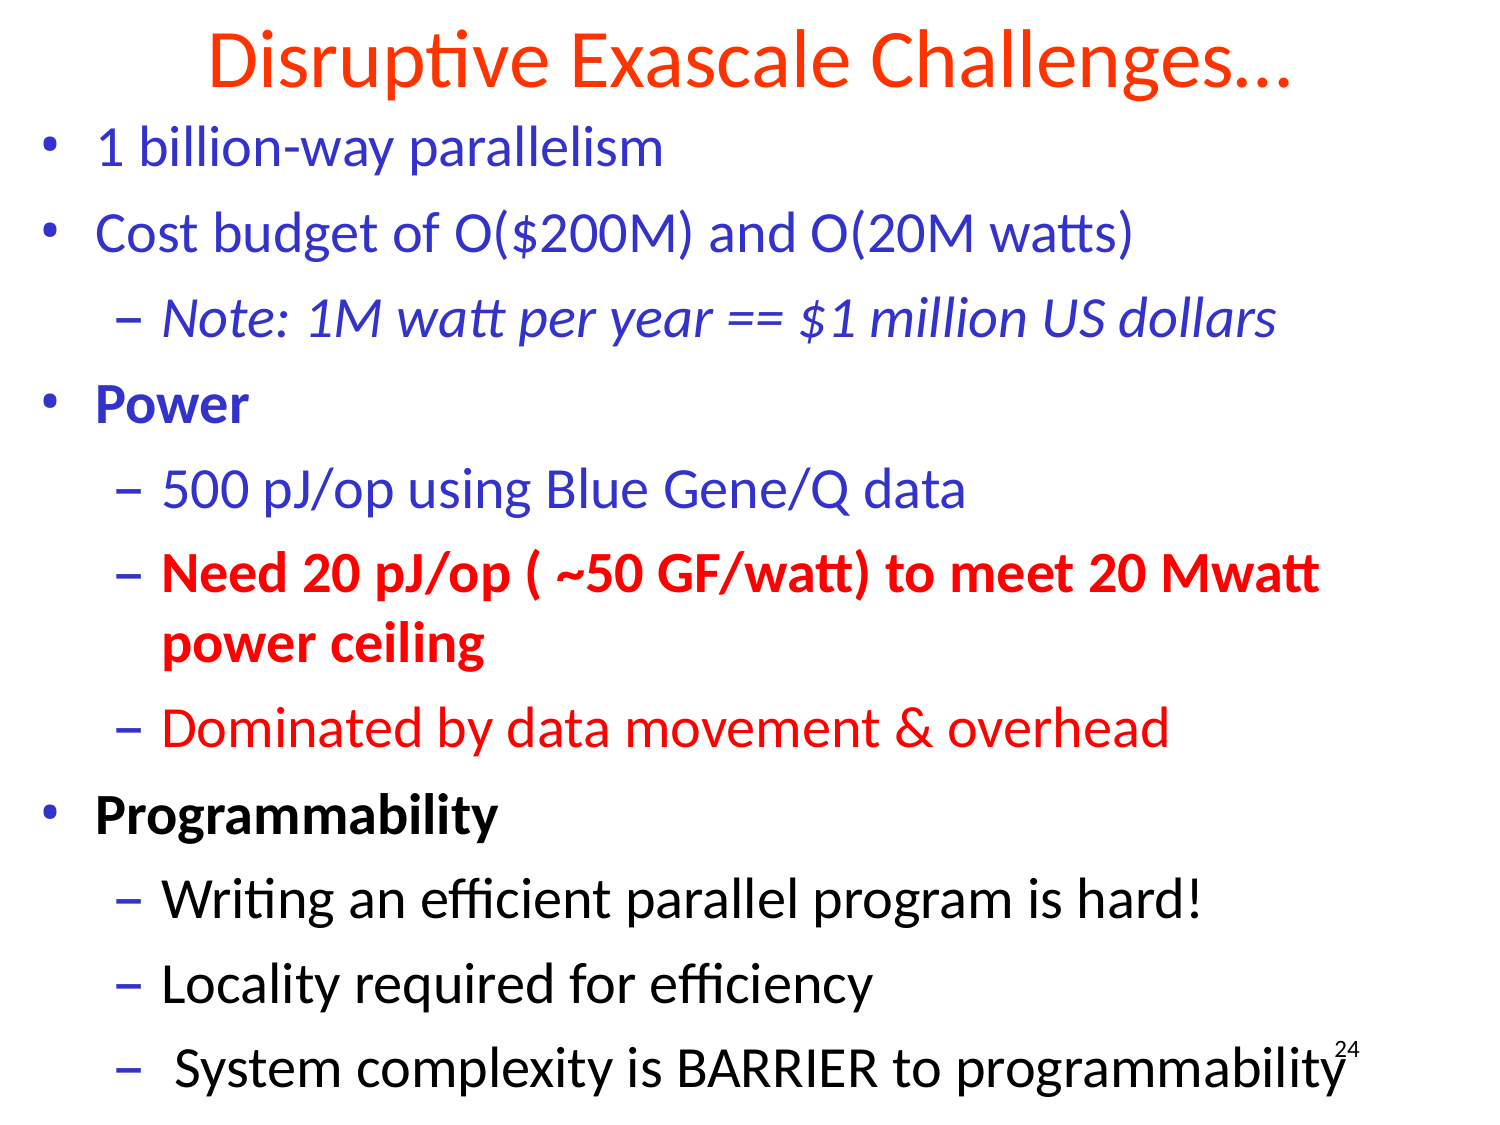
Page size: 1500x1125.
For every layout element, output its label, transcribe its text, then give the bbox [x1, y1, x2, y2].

title Disruptive Exascale Challenges… [75, 0, 1425, 99]
list 1 billion-way parallelism Cost budget of O($200M) and O(20M watts) Note: 1M watt per year == $1 million US dollars Power 500 pJ/op using Blue Gene/Q data Need 20 pJ/op ( ~50 GF/watt) to meet 20 Mwatt power ceiling Dominated by data movement & overhead Programmability Writing an efficient parallel program is hard! Locality required for efficiency System complexity is BARRIER to programmability [24, 99, 1463, 963]
slide_number 24 [1224, 1024, 1375, 1100]
